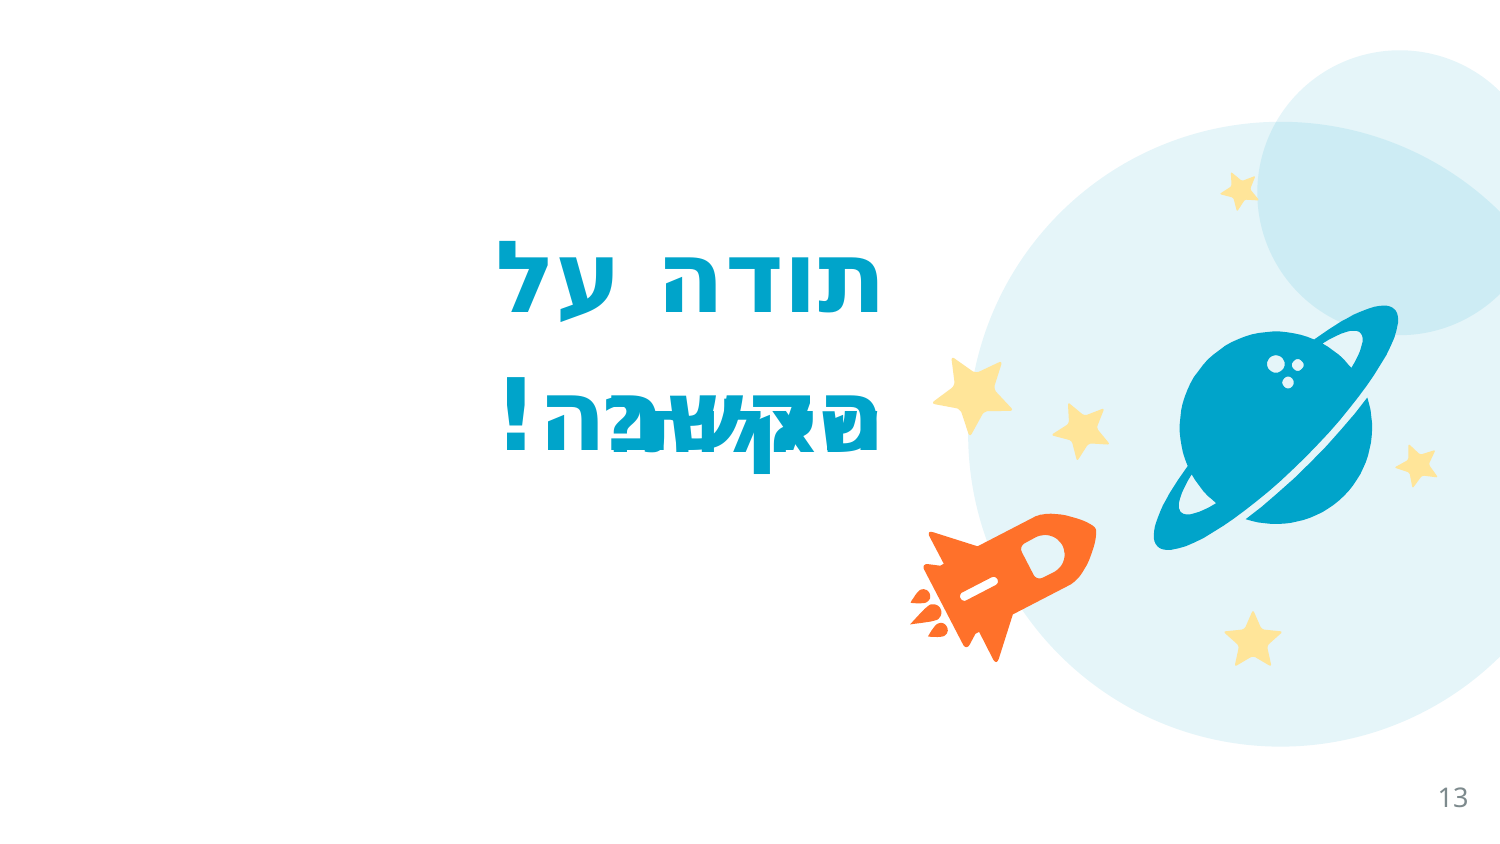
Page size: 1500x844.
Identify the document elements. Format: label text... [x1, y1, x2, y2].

text_box [1220, 172, 1259, 211]
text_box תודה על הקשבה! [119, 194, 887, 412]
text_box [933, 357, 1013, 436]
slide_number 13 [1411, 775, 1469, 822]
text_box שאלות? [156, 363, 879, 704]
text_box [1052, 403, 1109, 460]
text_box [918, 497, 1080, 660]
text_box [1404, 444, 1438, 488]
text_box [1224, 611, 1282, 666]
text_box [1153, 305, 1399, 551]
